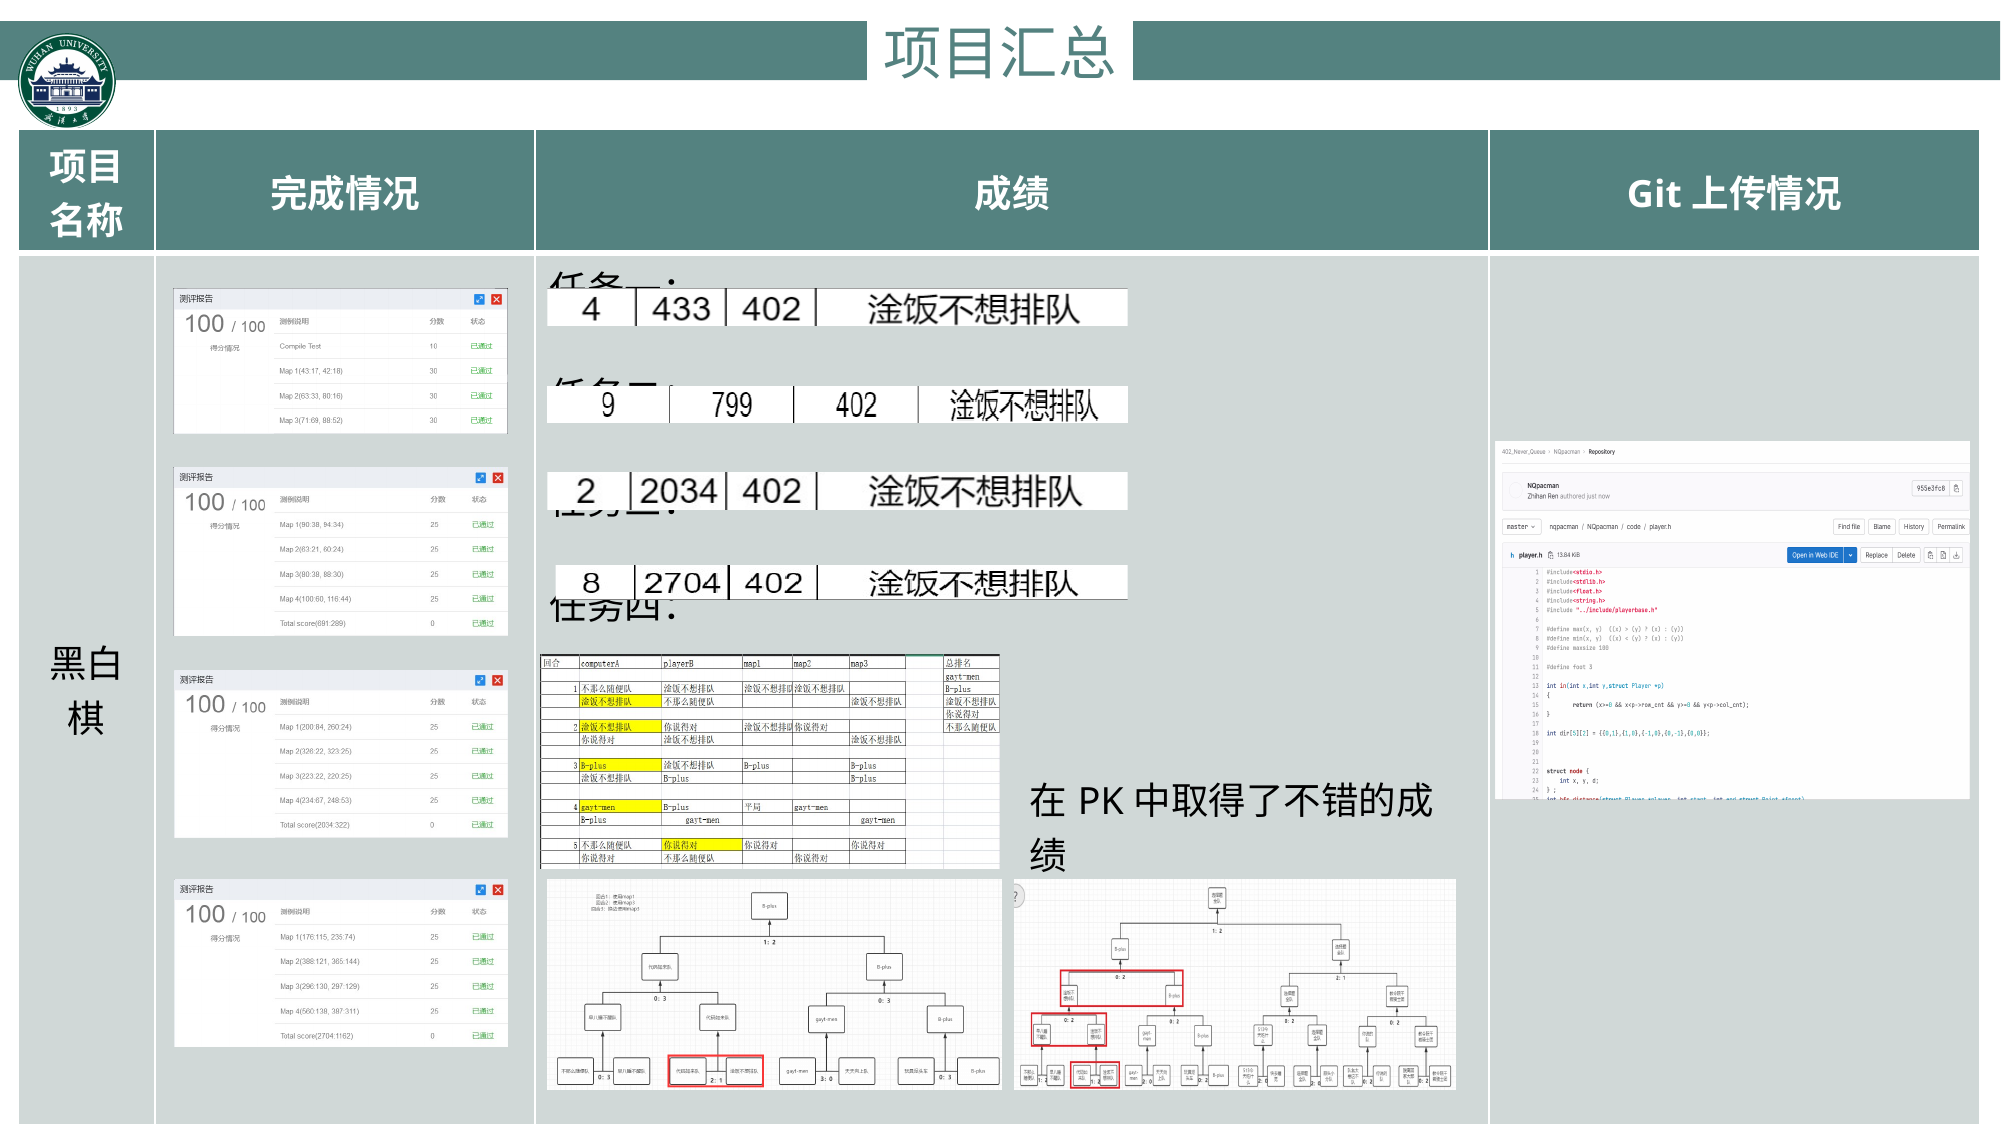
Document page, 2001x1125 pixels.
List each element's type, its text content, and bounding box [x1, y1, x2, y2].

table_header 成绩 [536, 130, 1488, 250]
picture [547, 879, 1003, 1090]
table_header 完成情况 [156, 130, 534, 250]
picture [547, 386, 1128, 423]
table_cell [156, 256, 534, 1124]
table_cell [1490, 256, 1979, 1124]
picture [1495, 441, 1970, 800]
table_header 项目名称 [19, 130, 154, 250]
picture [555, 565, 1128, 600]
picture [547, 288, 1128, 326]
table_cell 任务一： 任务二： 任务三： 任务四： PK成绩： [536, 256, 1488, 1124]
picture [174, 670, 508, 838]
picture [173, 288, 508, 434]
picture [174, 879, 508, 1047]
title 项目汇总 [868, 8, 1132, 95]
picture [1014, 879, 1456, 1090]
picture [547, 472, 1128, 510]
table_cell 黑白棋 [19, 256, 154, 1124]
picture [173, 467, 508, 636]
table_header Git上传情况 [1490, 130, 1979, 250]
table_header 在PK中取得了不错的成绩 [1015, 764, 1476, 888]
picture [540, 654, 1000, 869]
picture [17, 33, 116, 130]
